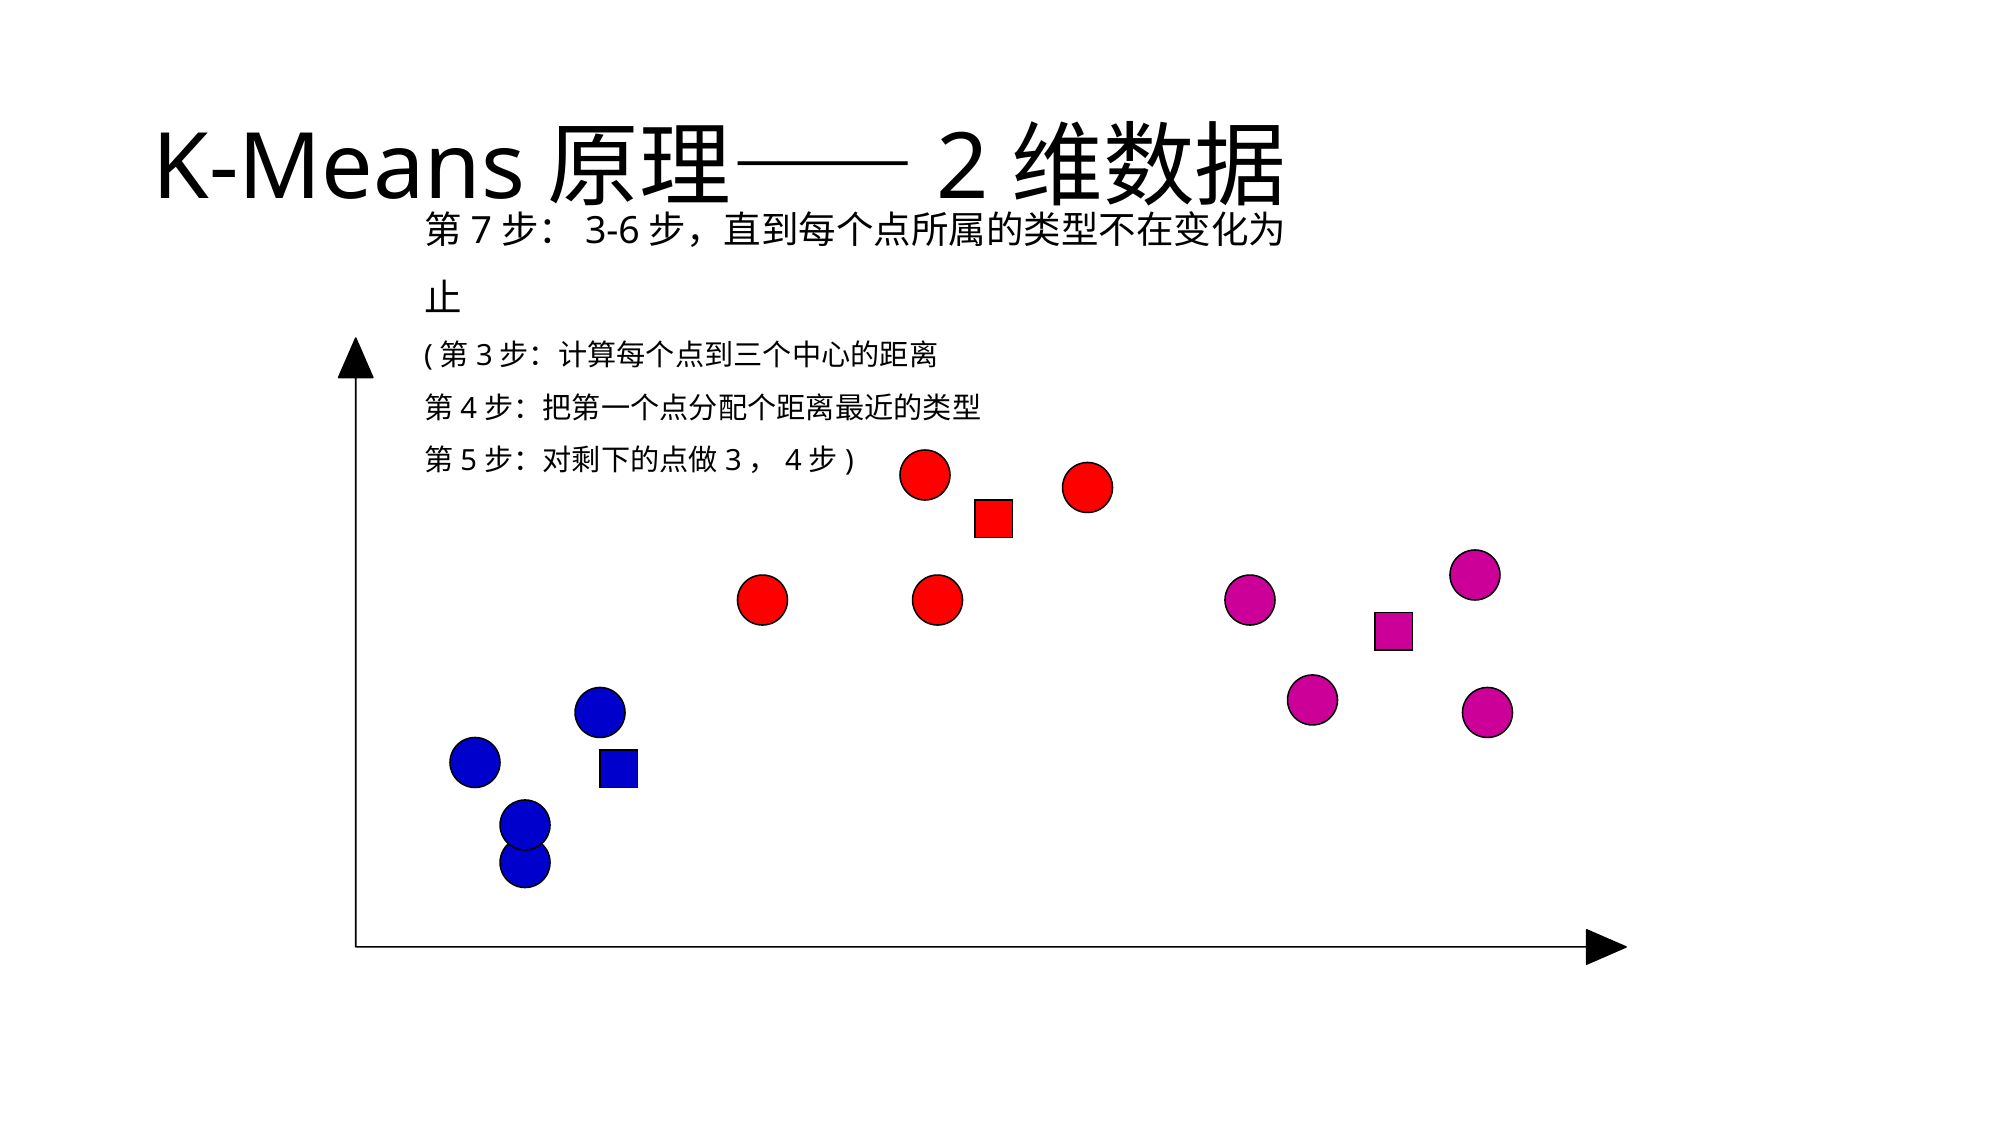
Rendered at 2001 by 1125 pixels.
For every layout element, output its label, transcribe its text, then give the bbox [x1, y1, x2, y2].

text_box [1062, 484, 1113, 513]
text_box [975, 500, 1013, 538]
text_box [1462, 687, 1513, 738]
text_box [1449, 549, 1501, 601]
text_box [338, 338, 1627, 965]
text_box [500, 844, 551, 888]
text_box [1224, 575, 1276, 626]
title K-Means原理——2维数据 [137, 59, 1863, 278]
text_box [500, 799, 551, 851]
text_box [600, 750, 638, 788]
text_box [450, 737, 501, 788]
text_box [1287, 674, 1338, 725]
text_box [737, 575, 788, 626]
text_box [1374, 612, 1413, 650]
text_box [901, 484, 949, 501]
text_box 第7步：3-6步，直到每个点所属的类型不在变化为止 (第3步：计算每个点到三个中心的距离 第4步：把第一个点分配个距离最近的类型 第5步：对剩下的点做3，4步) [409, 176, 1328, 484]
text_box [912, 575, 963, 626]
text_box [575, 687, 626, 738]
